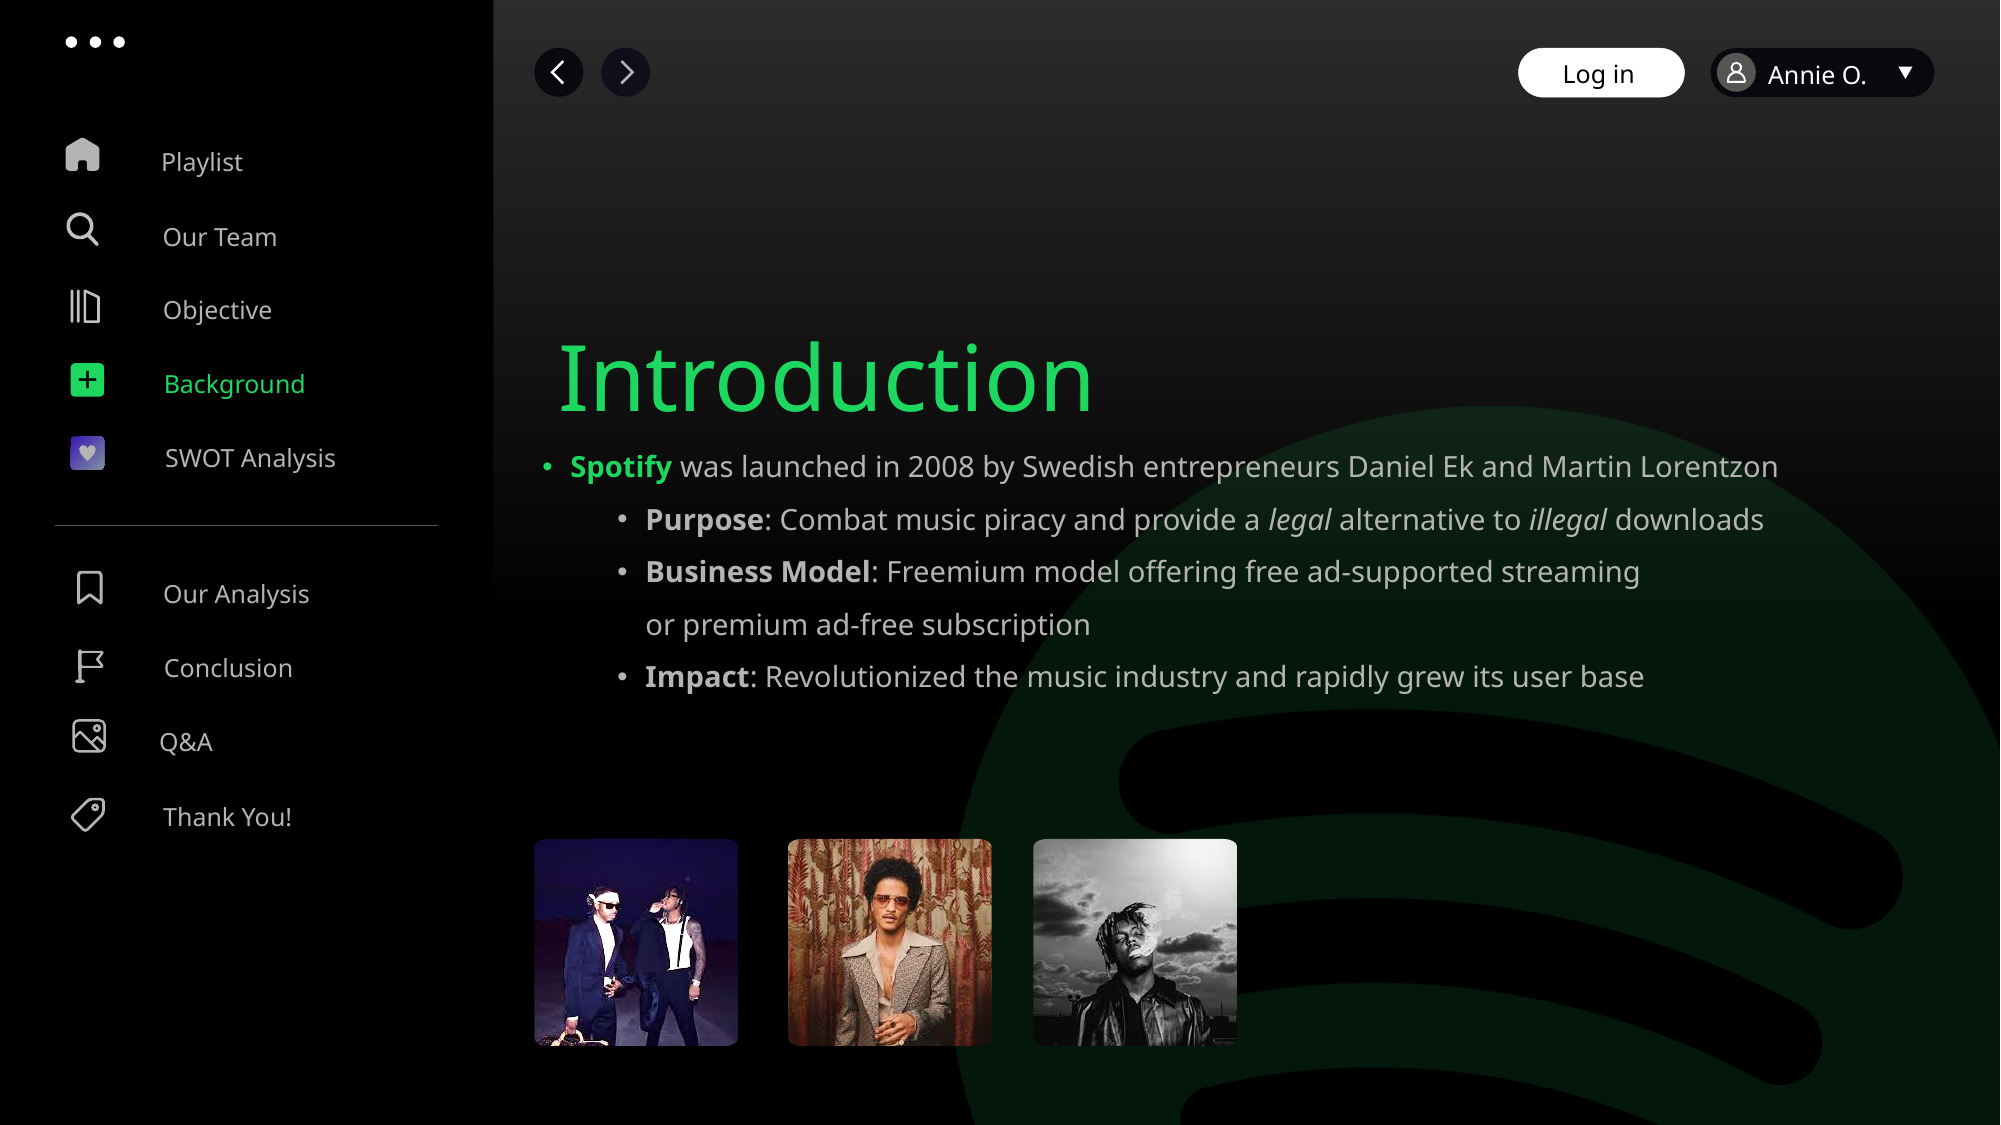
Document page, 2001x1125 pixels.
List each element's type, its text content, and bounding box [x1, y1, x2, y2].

text_box [1715, 51, 1757, 93]
text_box [66, 212, 99, 246]
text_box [70, 363, 105, 397]
text_box [77, 570, 103, 605]
text_box Conclusion [149, 645, 309, 690]
text_box [1896, 65, 1915, 82]
text_box [65, 137, 100, 171]
picture [534, 838, 738, 1046]
text_box Q&A [144, 719, 228, 764]
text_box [65, 36, 125, 48]
text_box Our Team [147, 213, 293, 259]
text_box Thank You! [148, 793, 308, 839]
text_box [601, 47, 651, 97]
text_box Annie O. [1753, 52, 1883, 97]
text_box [70, 436, 105, 470]
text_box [70, 797, 105, 832]
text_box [72, 719, 106, 753]
text_box [1517, 47, 1686, 99]
text_box [74, 649, 104, 684]
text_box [534, 47, 584, 97]
text_box Introduction [543, 312, 1112, 423]
text_box [0, 0, 494, 1125]
text_box Objective [148, 287, 288, 333]
text_box [1726, 61, 1746, 83]
text_box Our Analysis [148, 570, 326, 616]
text_box Log in [1547, 51, 1650, 96]
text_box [70, 289, 100, 324]
text_box Spotify was launched in 2008 by Swedish entrepreneurs Daniel Ek and Martin Lorentzon Purpose: Combat music piracy and provide a legal alternative to illegal downloads Business Model: Freemium model offering free ad-supported streaming or premium ad-free subscription Impact: Revolutionized the music industry and rapidly grew its user base [527, 423, 931, 701]
picture [788, 389, 2000, 1125]
text_box Background [148, 361, 322, 406]
text_box [1709, 47, 1936, 99]
text_box SWOT Analysis [150, 434, 352, 480]
text_box Playlist [146, 138, 259, 184]
